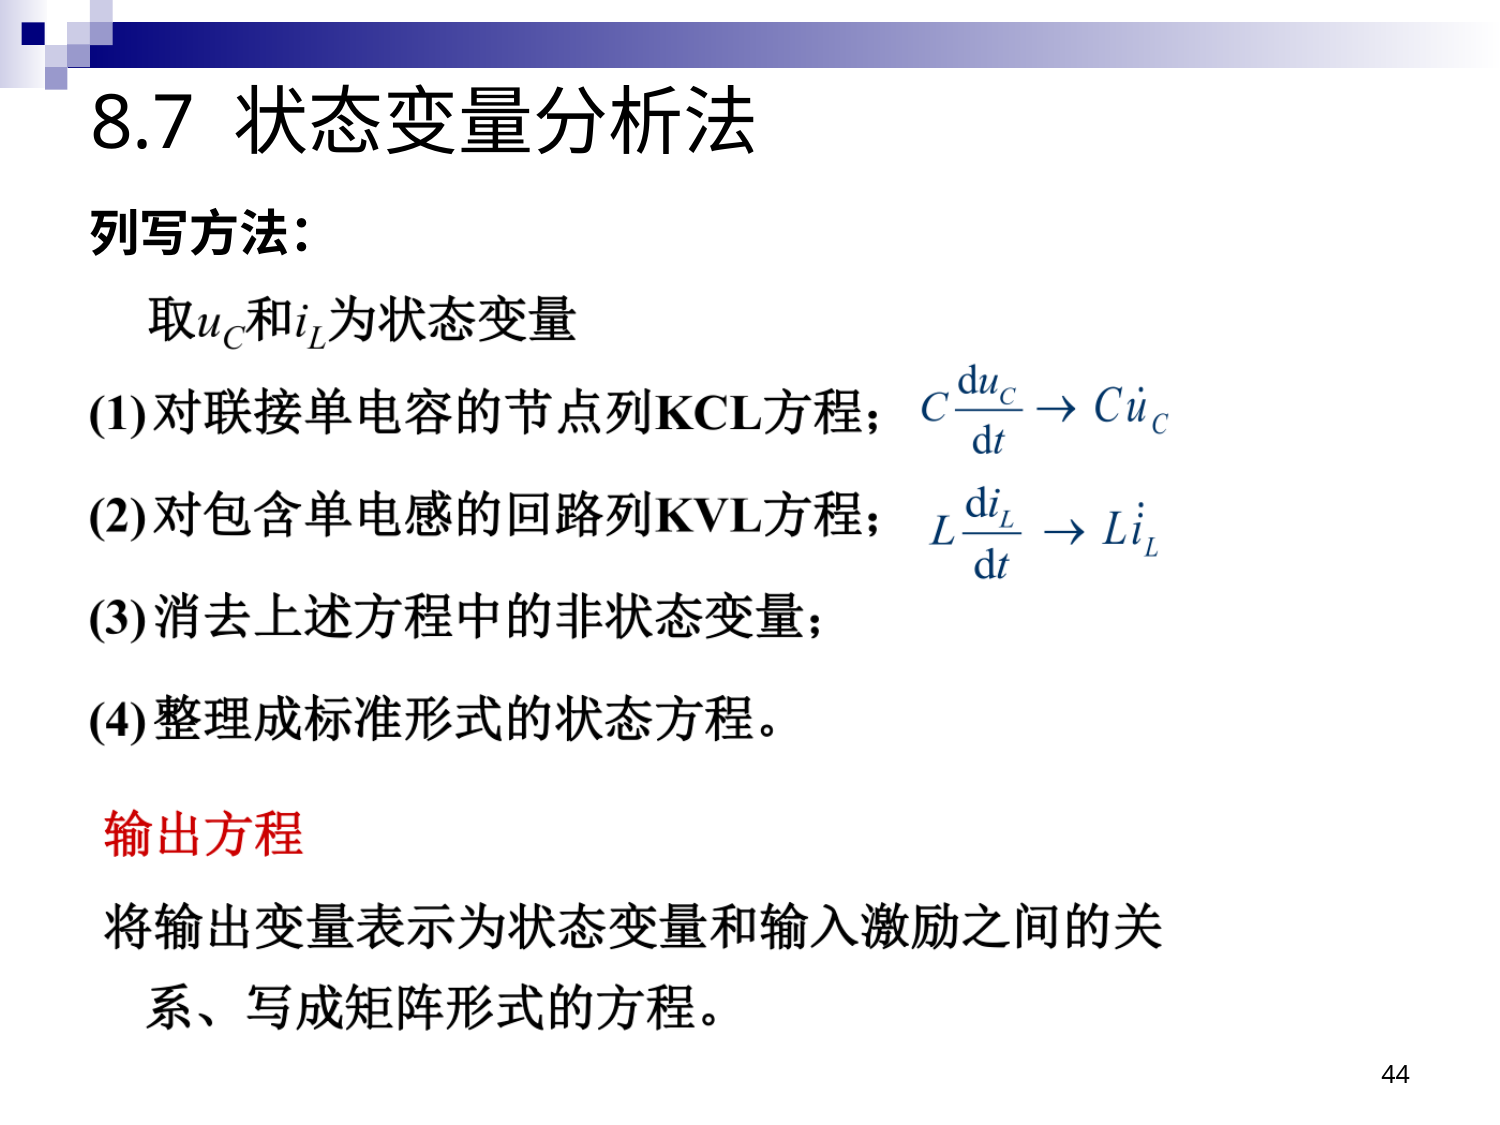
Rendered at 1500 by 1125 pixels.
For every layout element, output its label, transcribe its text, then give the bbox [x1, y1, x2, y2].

slide_number 44 [1074, 1025, 1425, 1100]
picture [74, 279, 1193, 1050]
text_box 列写方法： [74, 179, 961, 270]
title 8.7 状态变量分析法 [75, 75, 1500, 163]
